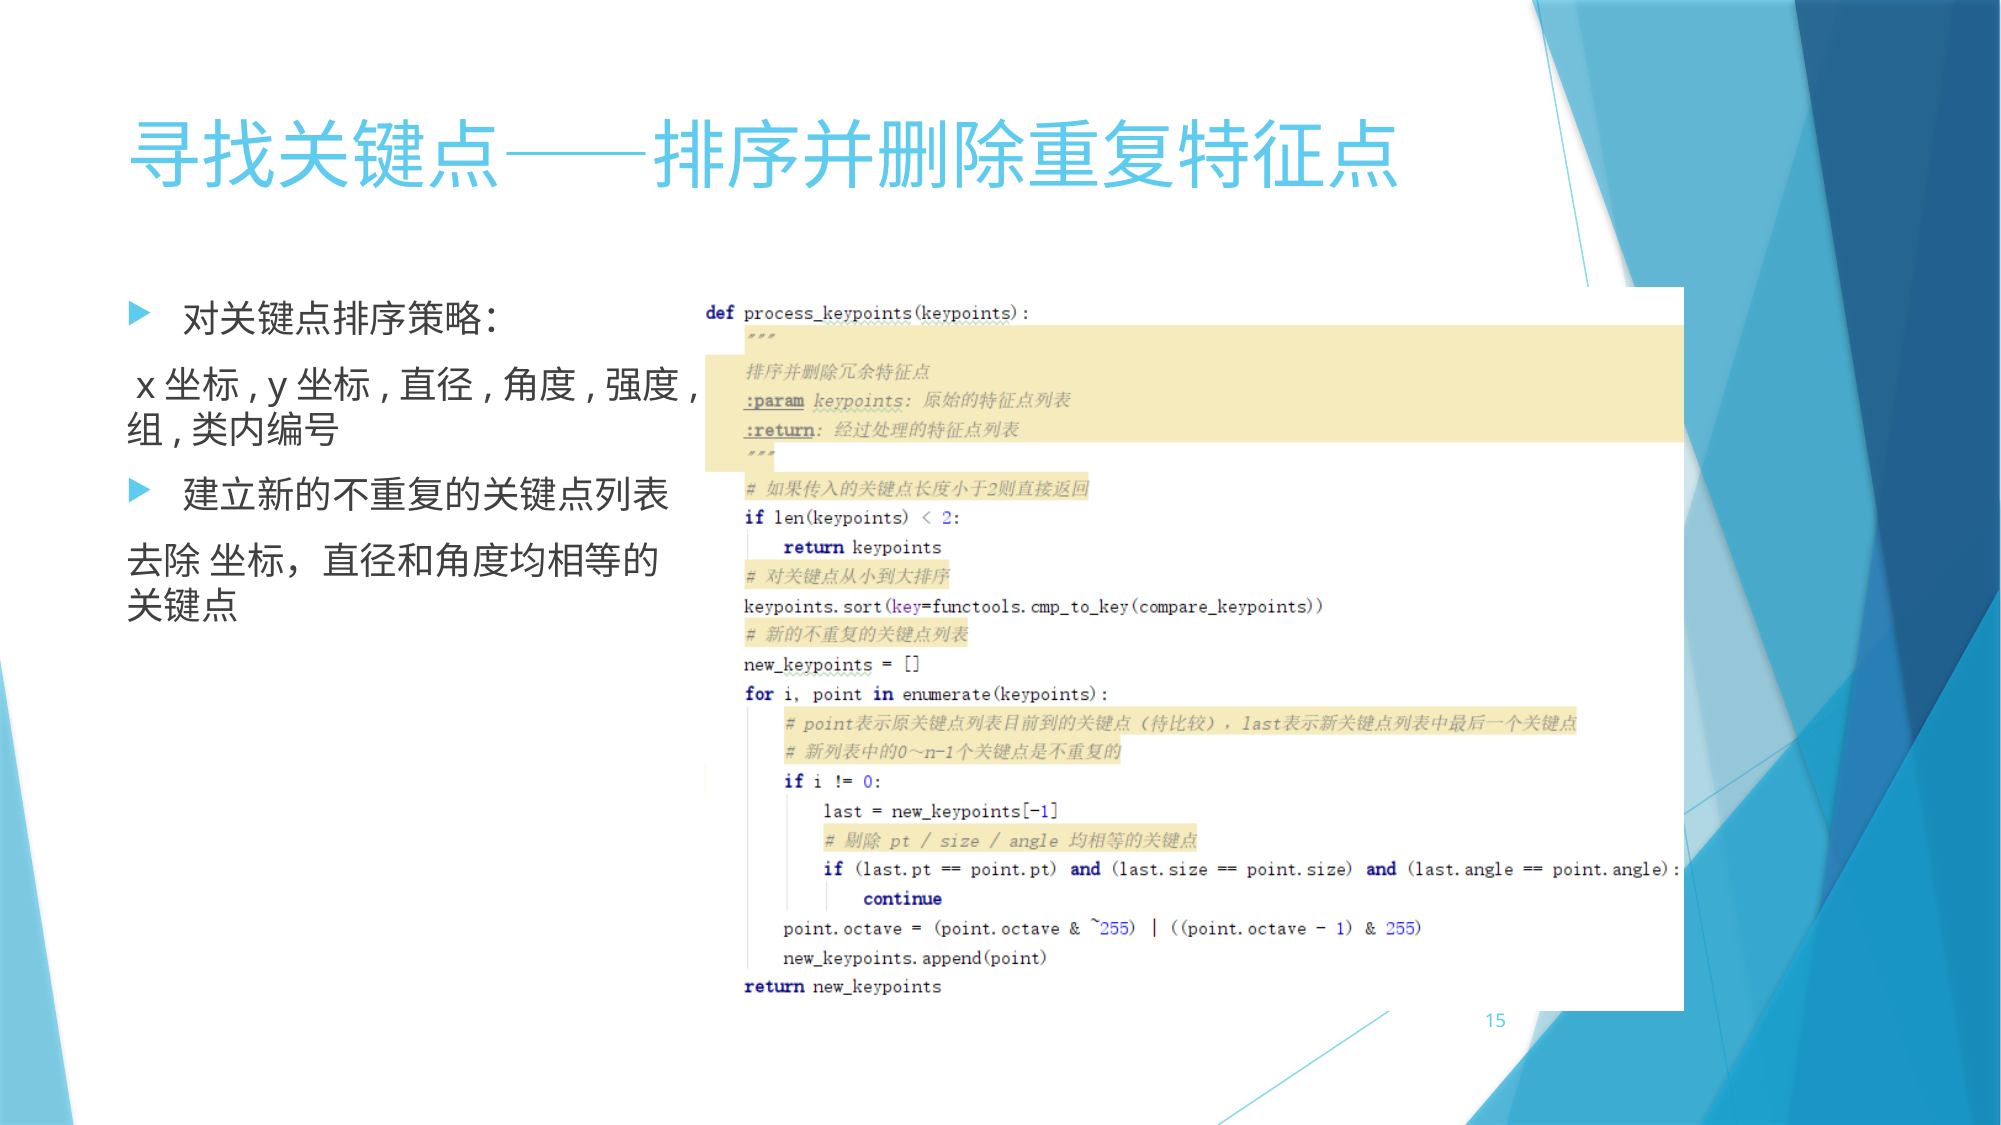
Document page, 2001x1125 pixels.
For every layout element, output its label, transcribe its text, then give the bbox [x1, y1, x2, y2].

title 寻找关键点——排序并删除重复特征点 [111, 99, 1522, 287]
picture [703, 286, 1684, 1011]
list 对关键点排序策略： x坐标, y坐标,直径,角度,强度,组,类内编号 建立新的不重复的关键点列表 去除 坐标，直径和角度均相等的关键点 [111, 287, 701, 924]
slide_number 15 [1409, 1019, 1522, 1051]
